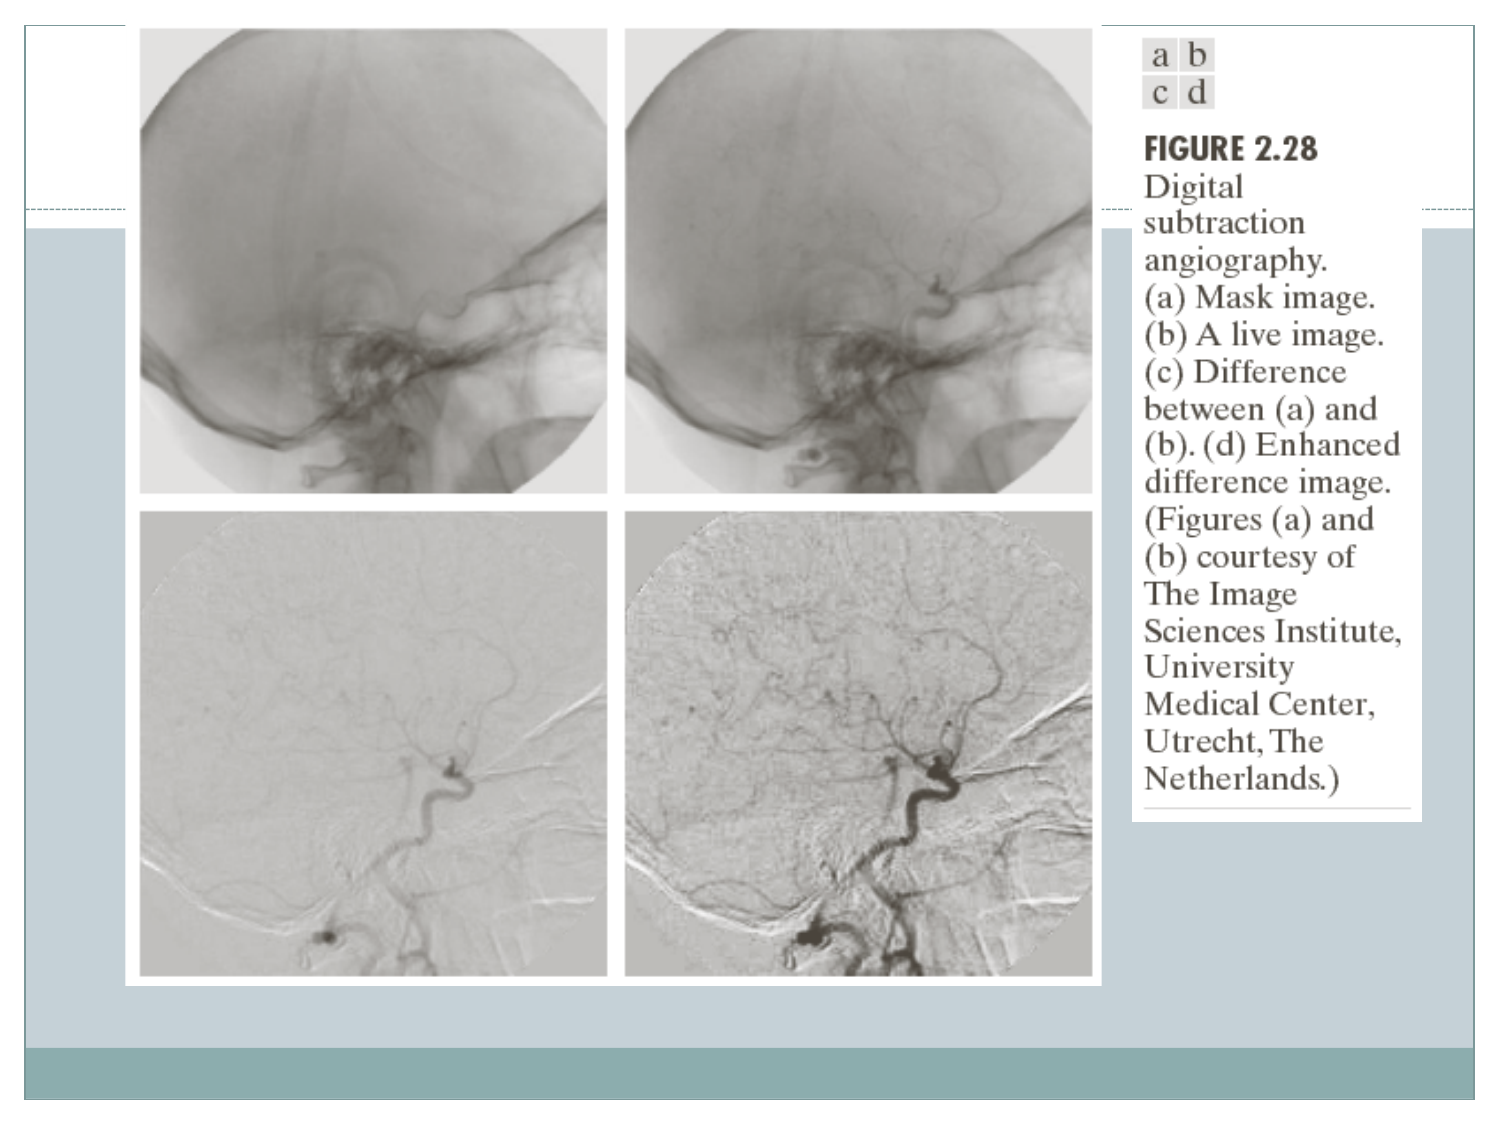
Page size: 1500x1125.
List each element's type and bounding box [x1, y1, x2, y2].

picture [1131, 33, 1423, 822]
picture [125, 18, 1102, 987]
